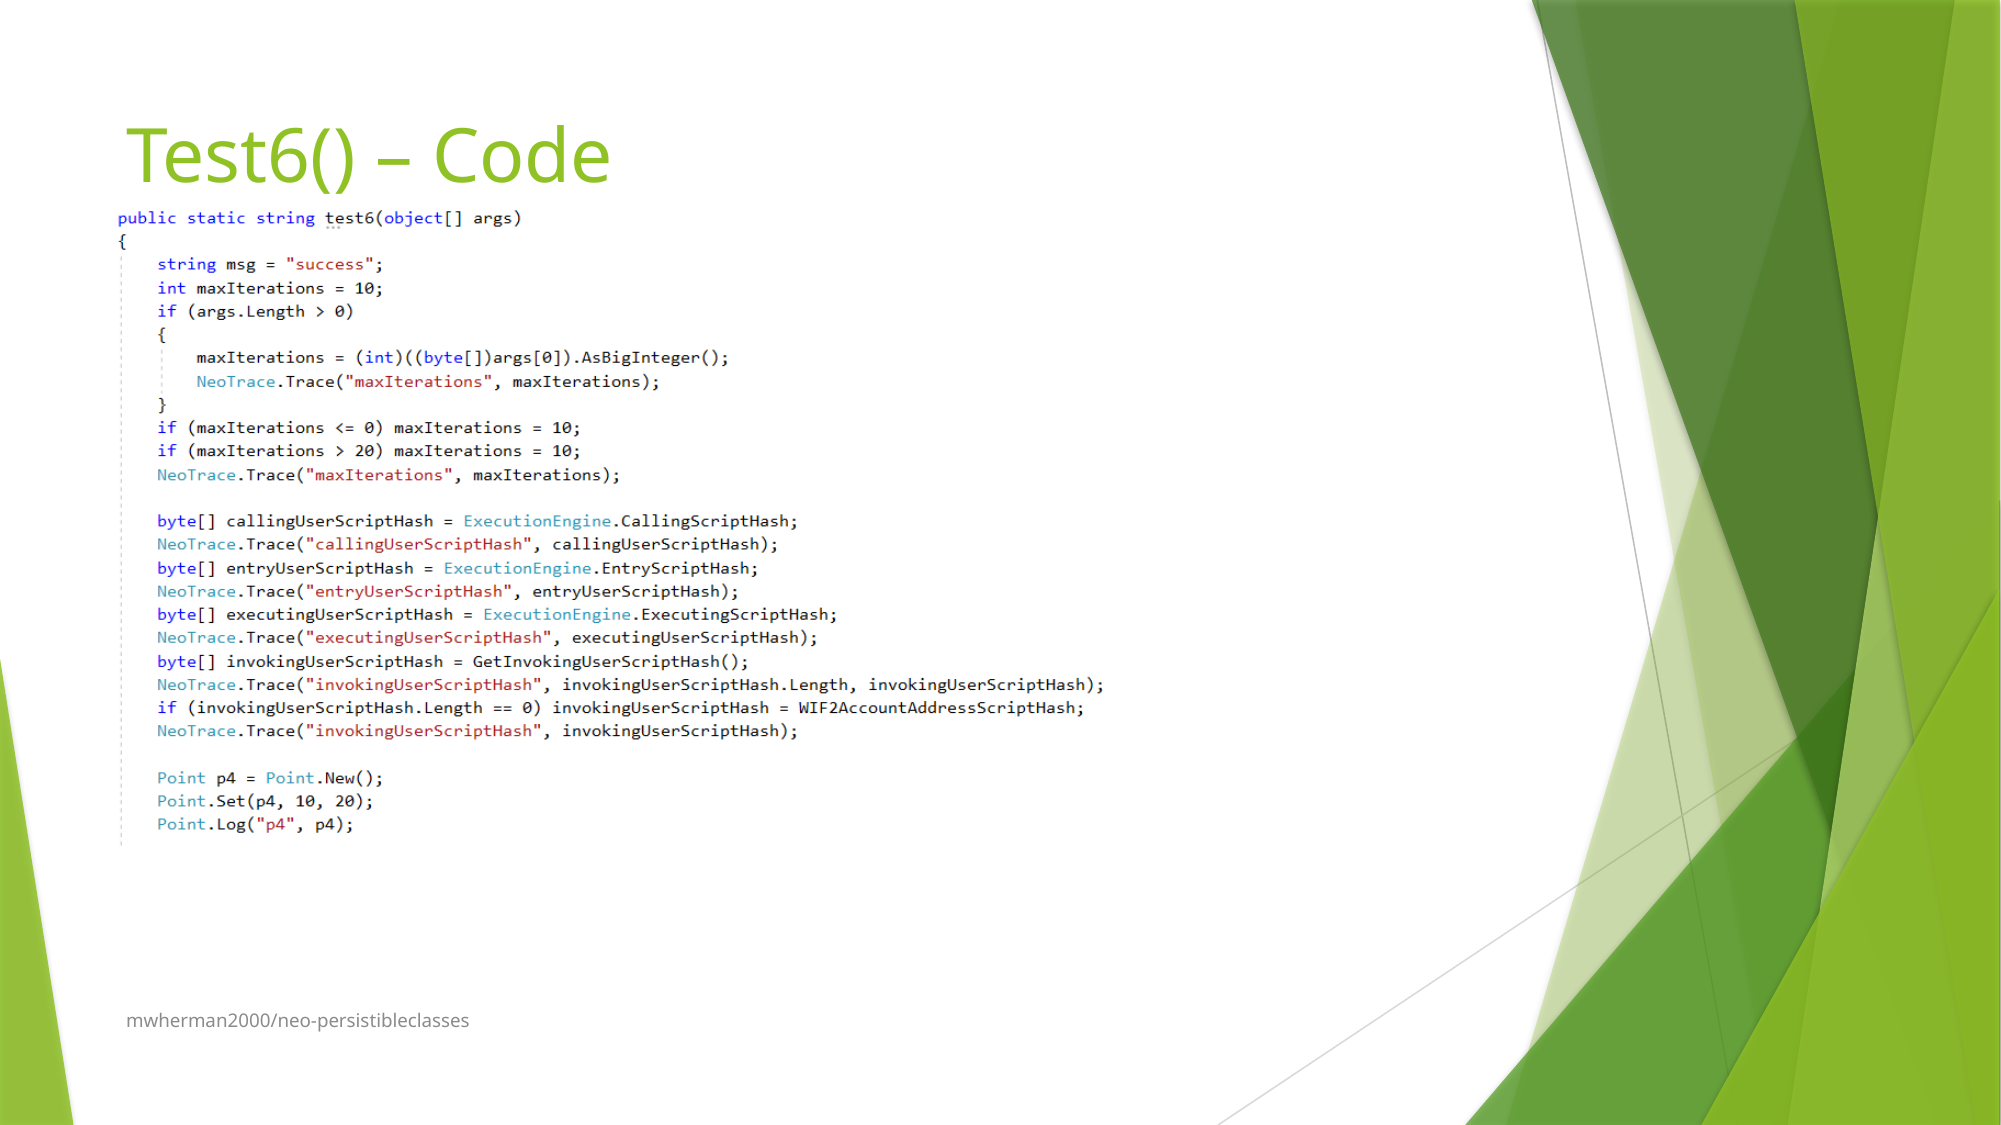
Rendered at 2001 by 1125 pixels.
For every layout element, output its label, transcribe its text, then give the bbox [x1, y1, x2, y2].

picture [110, 207, 1116, 847]
footer mwherman2000/neo-persistibleclasses [111, 991, 1145, 1051]
title Test6() – Code [111, 99, 1522, 317]
